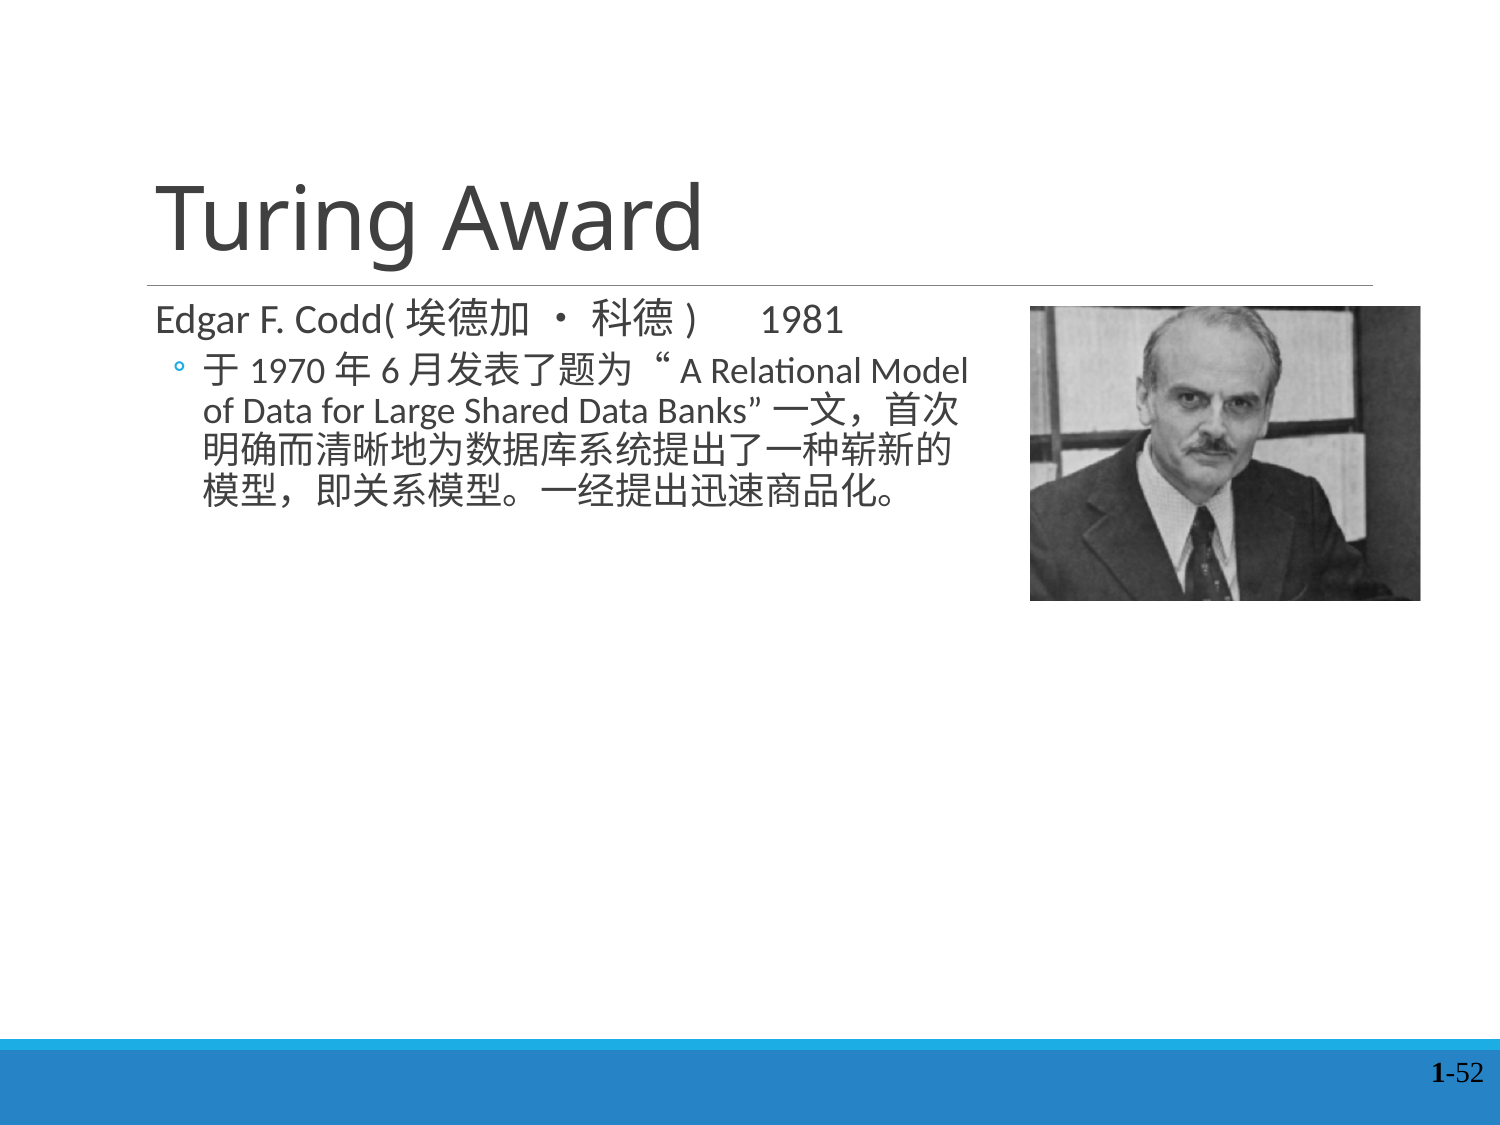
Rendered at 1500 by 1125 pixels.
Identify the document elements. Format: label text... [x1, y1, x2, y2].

title Turing Award [140, 164, 1266, 277]
picture [1030, 306, 1422, 601]
slide_number 1-52 [1374, 1045, 1500, 1096]
list Edgar F. Codd(埃德加 • 科德) 1981 于1970年6月发表了题为“A Relational Model of Data for Large Shared Data Banks”一文，首次明确而清晰地为数据库系统提出了一种崭新的模型，即关系模型。一经提出迅速商品化。 [140, 289, 981, 1113]
